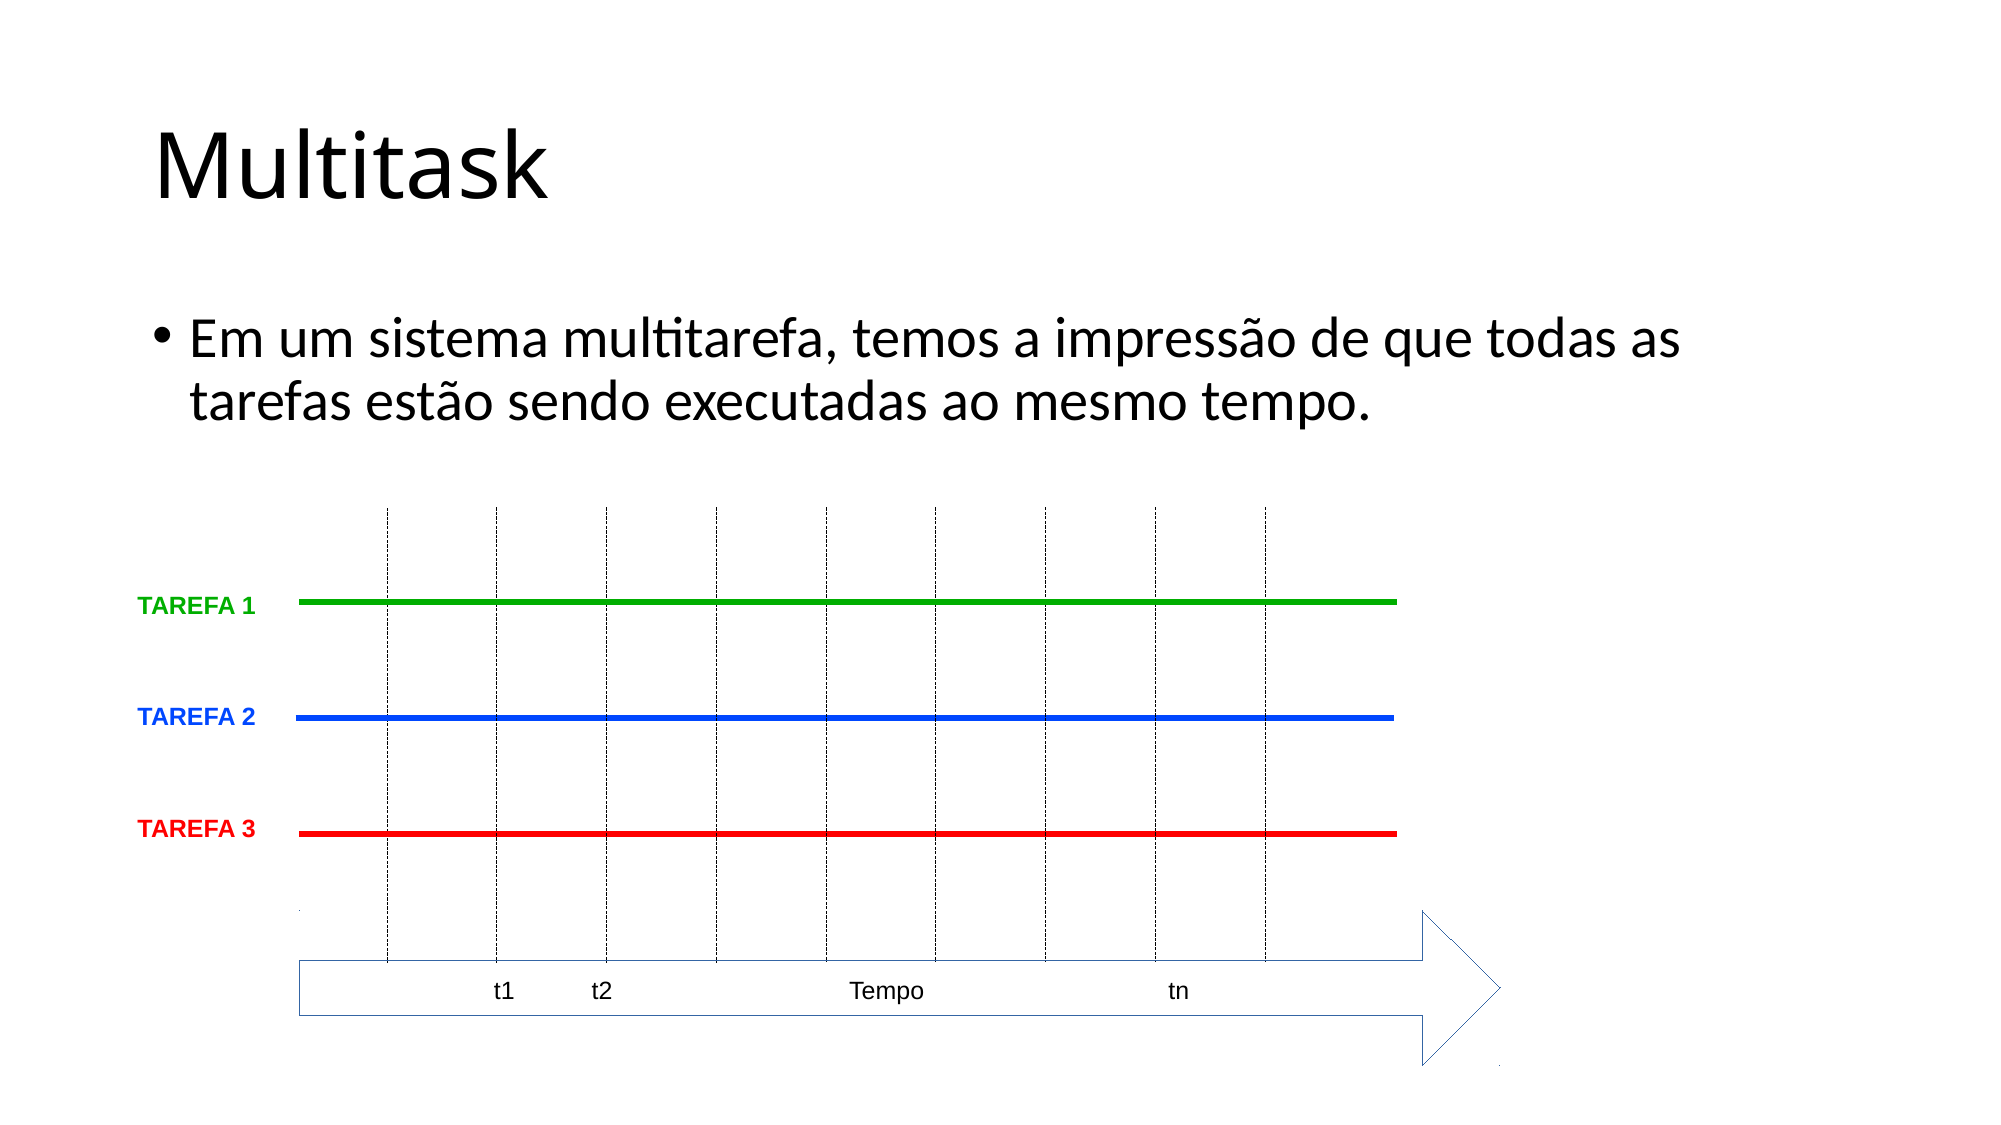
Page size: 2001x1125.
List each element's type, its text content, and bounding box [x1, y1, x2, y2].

title Multitask [137, 59, 1863, 278]
list Em um sistema multitarefa, temos a impressão de que todas as tarefas estão sendo executadas ao mesmo tempo. [137, 299, 1863, 1014]
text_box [137, 507, 1542, 1065]
